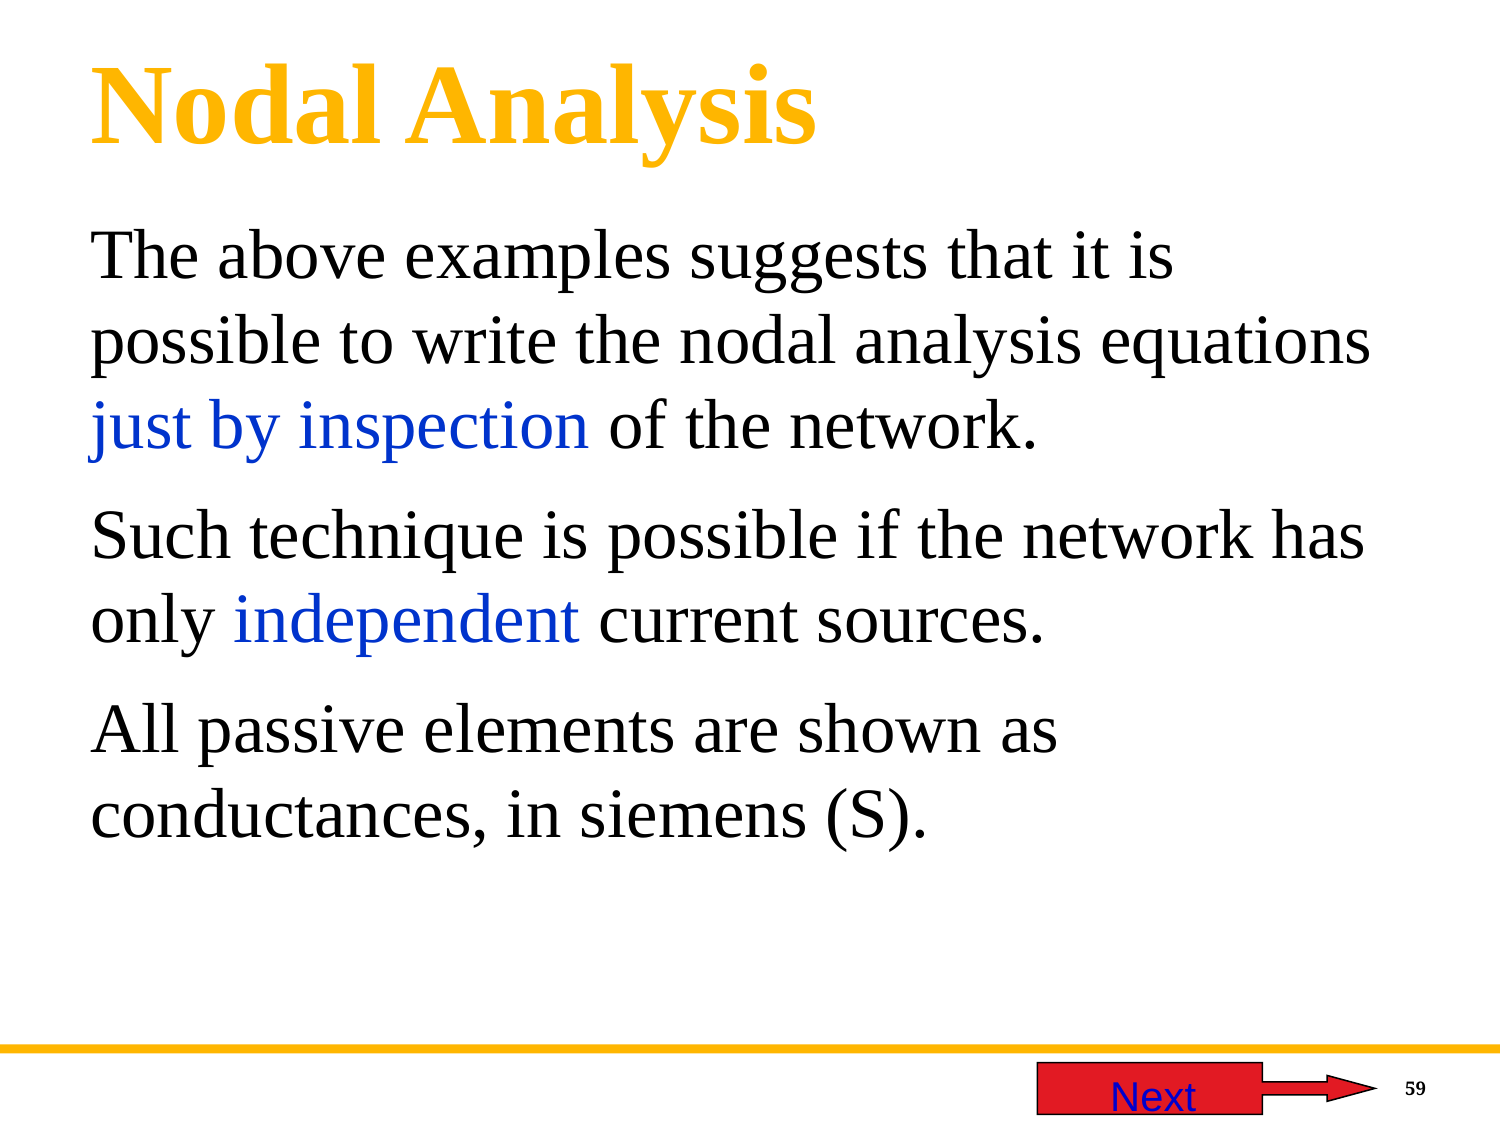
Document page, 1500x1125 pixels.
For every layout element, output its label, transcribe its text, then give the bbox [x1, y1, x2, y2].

slide_number 59 [1375, 1071, 1442, 1109]
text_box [1037, 1062, 1375, 1125]
list The above examples suggests that it is possible to write the nodal analysis equations just by inspection of the network. Such technique is possible if the network has only independent current sources. All passive elements are shown as conductances, in siemens (S). [75, 200, 1425, 989]
title Nodal Analysis [75, 37, 1425, 200]
